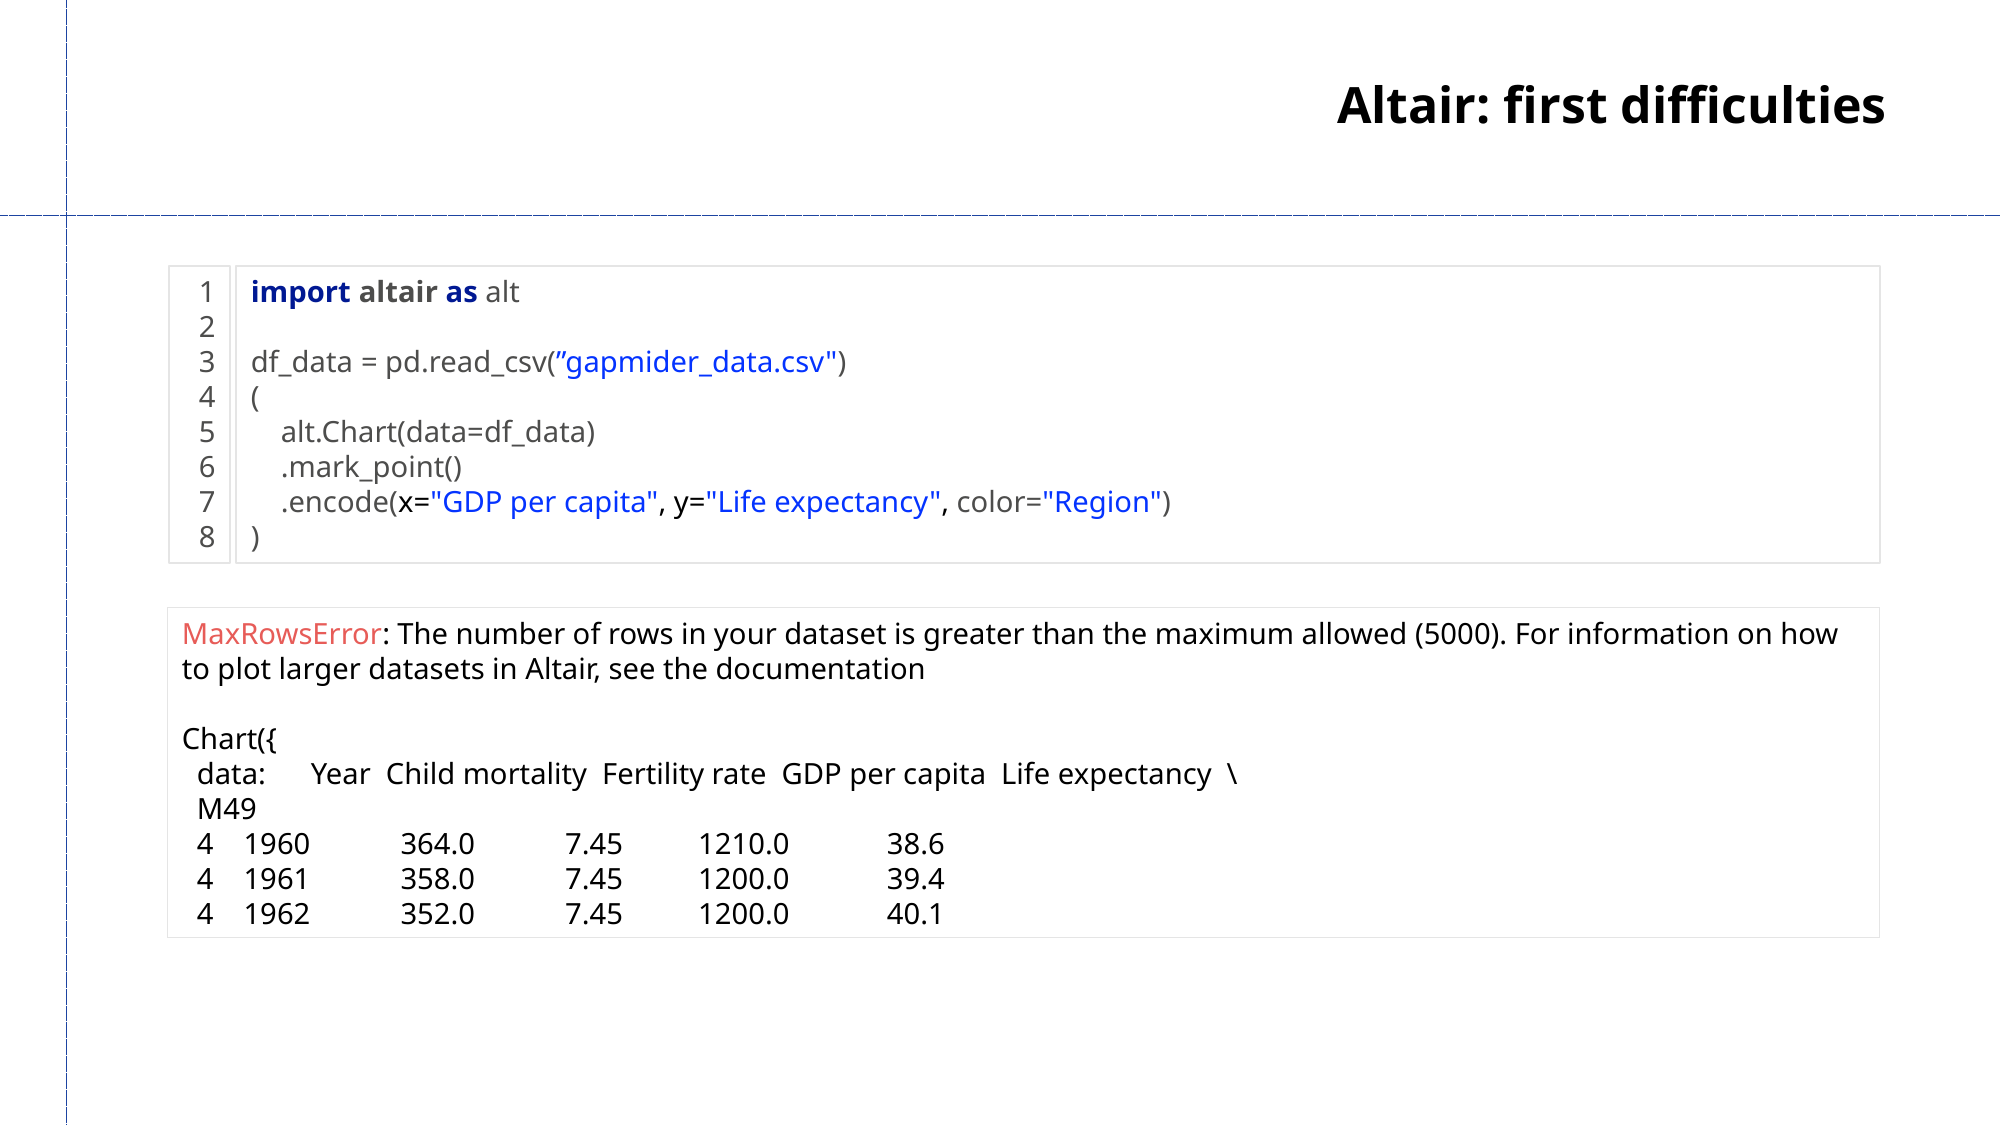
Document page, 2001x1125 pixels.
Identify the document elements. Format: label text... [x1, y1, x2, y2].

text_box MaxRowsError: The number of rows in your dataset is greater than the maximum allowed (5000). For information on how to plot larger datasets in Altair, see the documentation Chart({ data: Year Child mortality Fertility rate GDP per capita Life expectancy \ M49 4 1960 364.0 7.45 1210.0 38.6 4 1961 358.0 7.45 1200.0 39.4 4 1962 352.0 7.45 1200.0 40.1 [167, 607, 1880, 938]
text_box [168, 265, 1881, 564]
text_box Altair: first difficulties [258, 71, 1902, 144]
